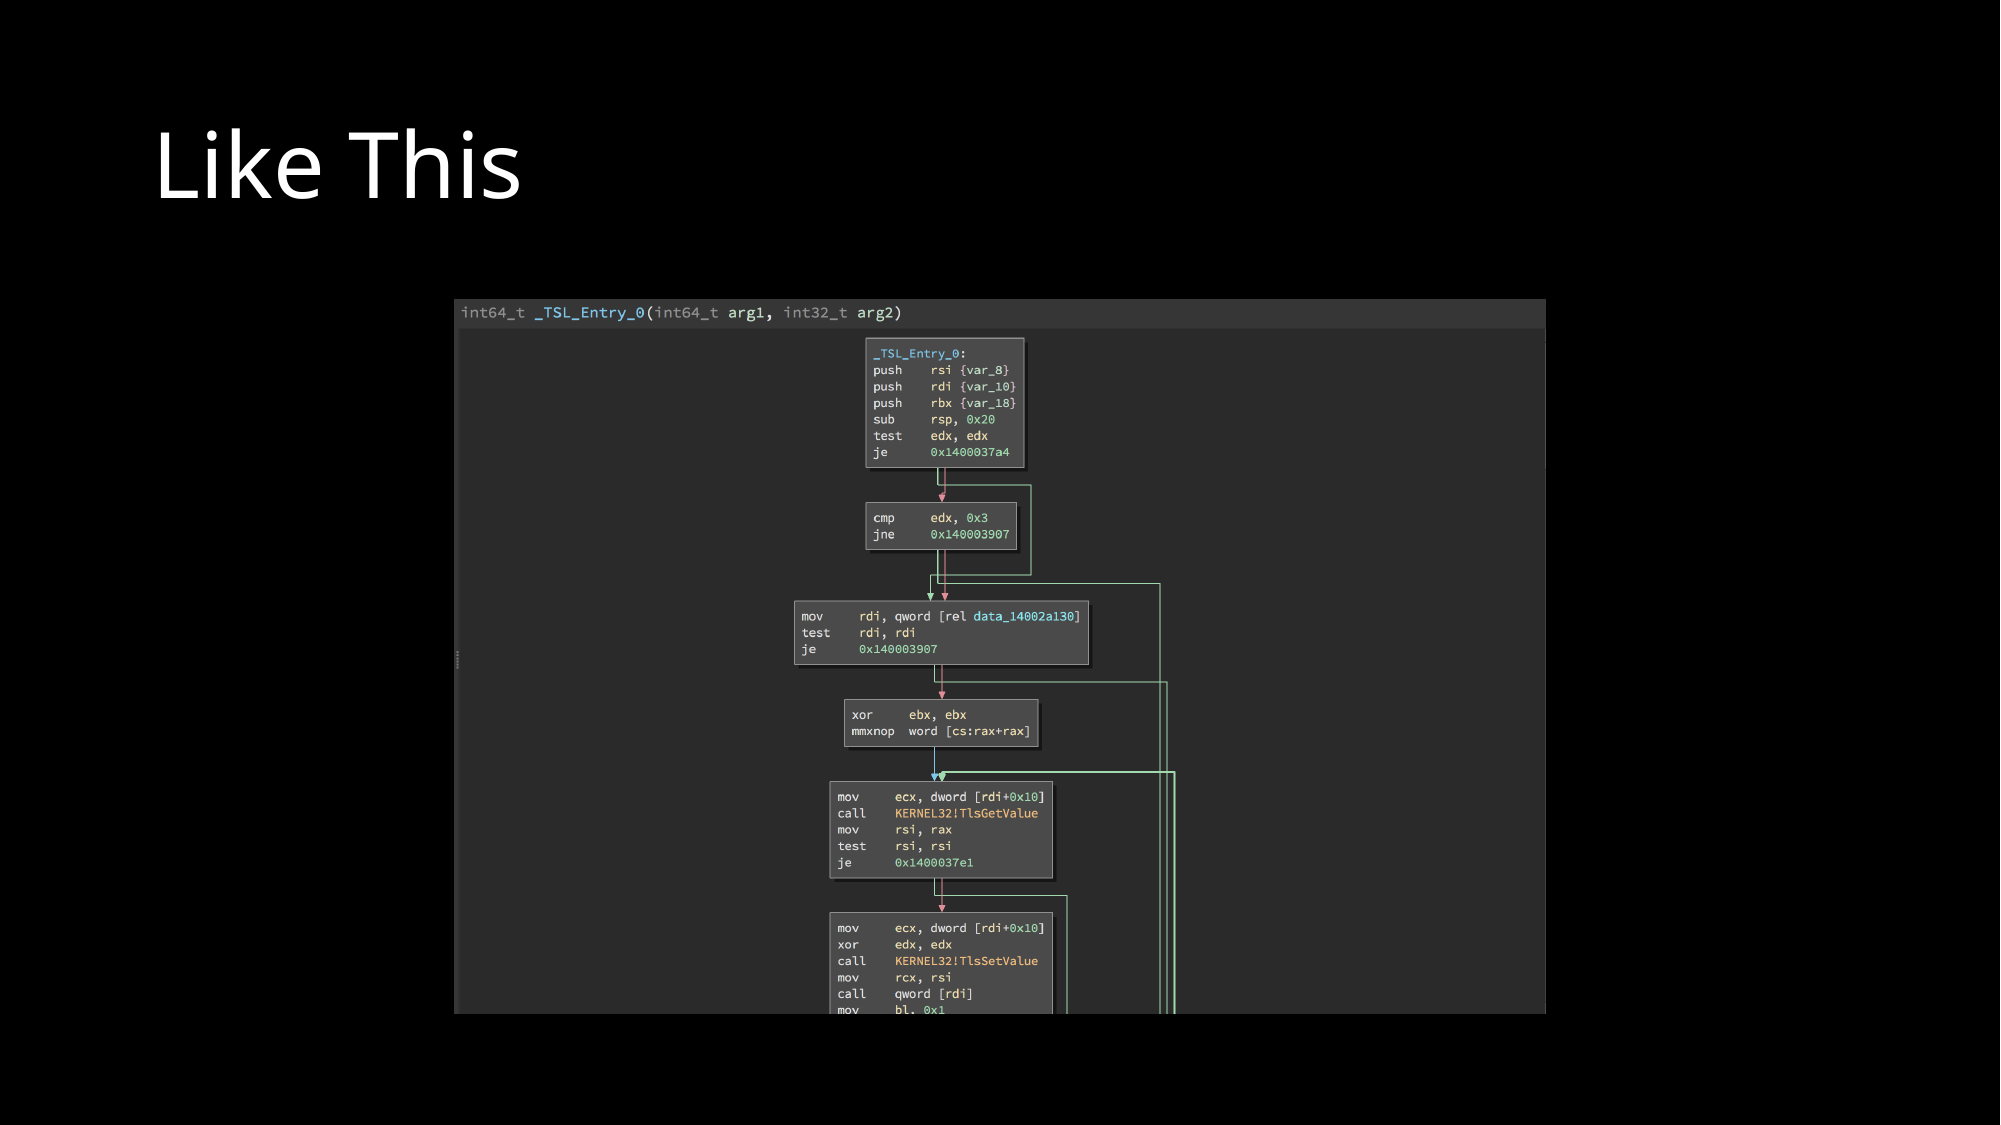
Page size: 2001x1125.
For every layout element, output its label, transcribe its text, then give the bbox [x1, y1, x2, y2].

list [454, 299, 1546, 1014]
title Like This [137, 59, 1863, 278]
